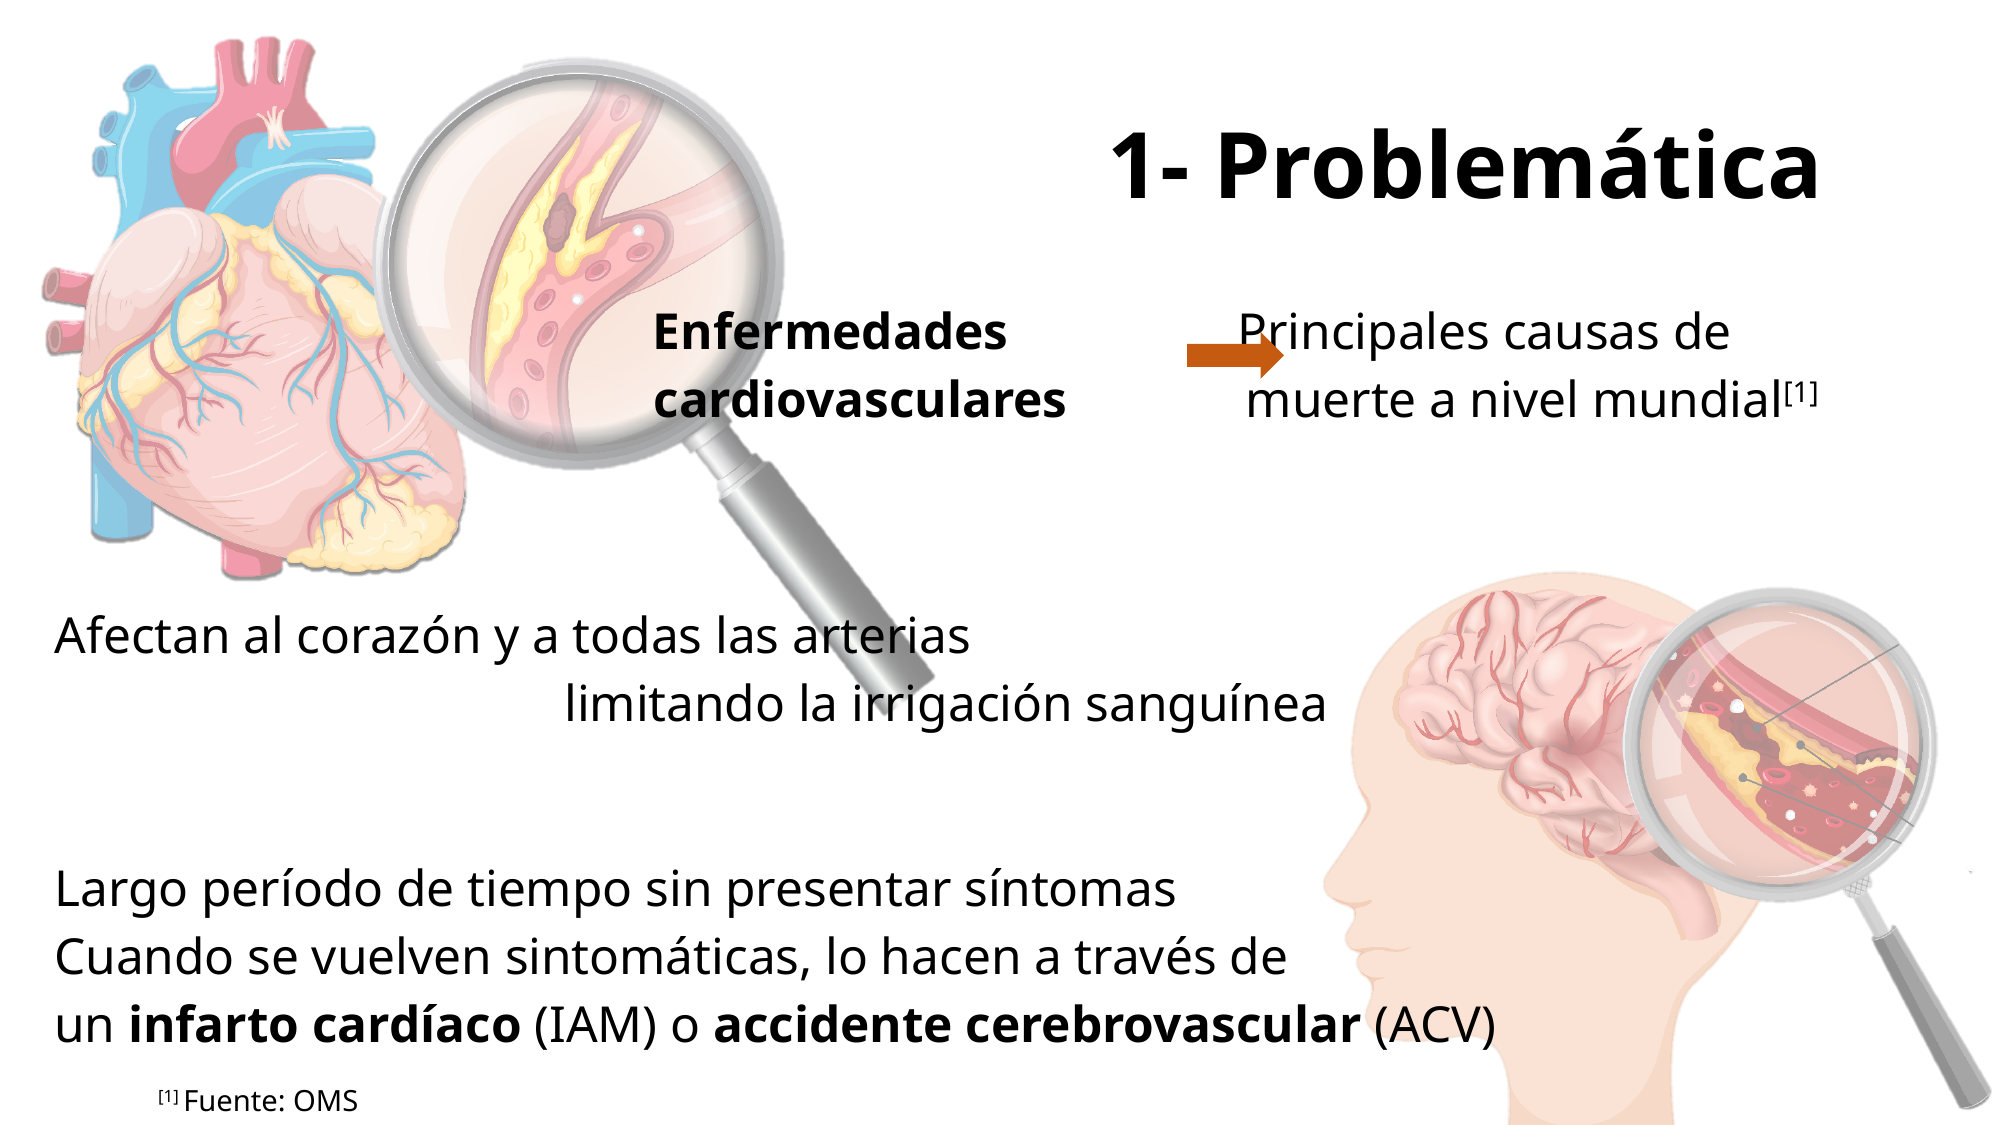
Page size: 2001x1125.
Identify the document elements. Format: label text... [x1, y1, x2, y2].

text_box [947, 25, 2000, 553]
picture [1312, 553, 2000, 1125]
title 1- Problemática [947, 59, 1863, 278]
text_box [24, 735, 1312, 1125]
text_box [1] Fuente: OMS [143, 1074, 374, 1125]
list Enfermedades Principales causas de cardiovasculares muerte a nivel mundial[1] Afectan al corazón y a todas las arterias limitando la irrigación sanguínea Largo período de tiempo sin presentar síntomas Cuando se vuelven sintomáticas, lo hacen a través de un infarto cardíaco (IAM) o accidente cerebrovascular (ACV) [39, 299, 1941, 1067]
picture [24, 25, 947, 735]
text_box [1187, 331, 1285, 379]
